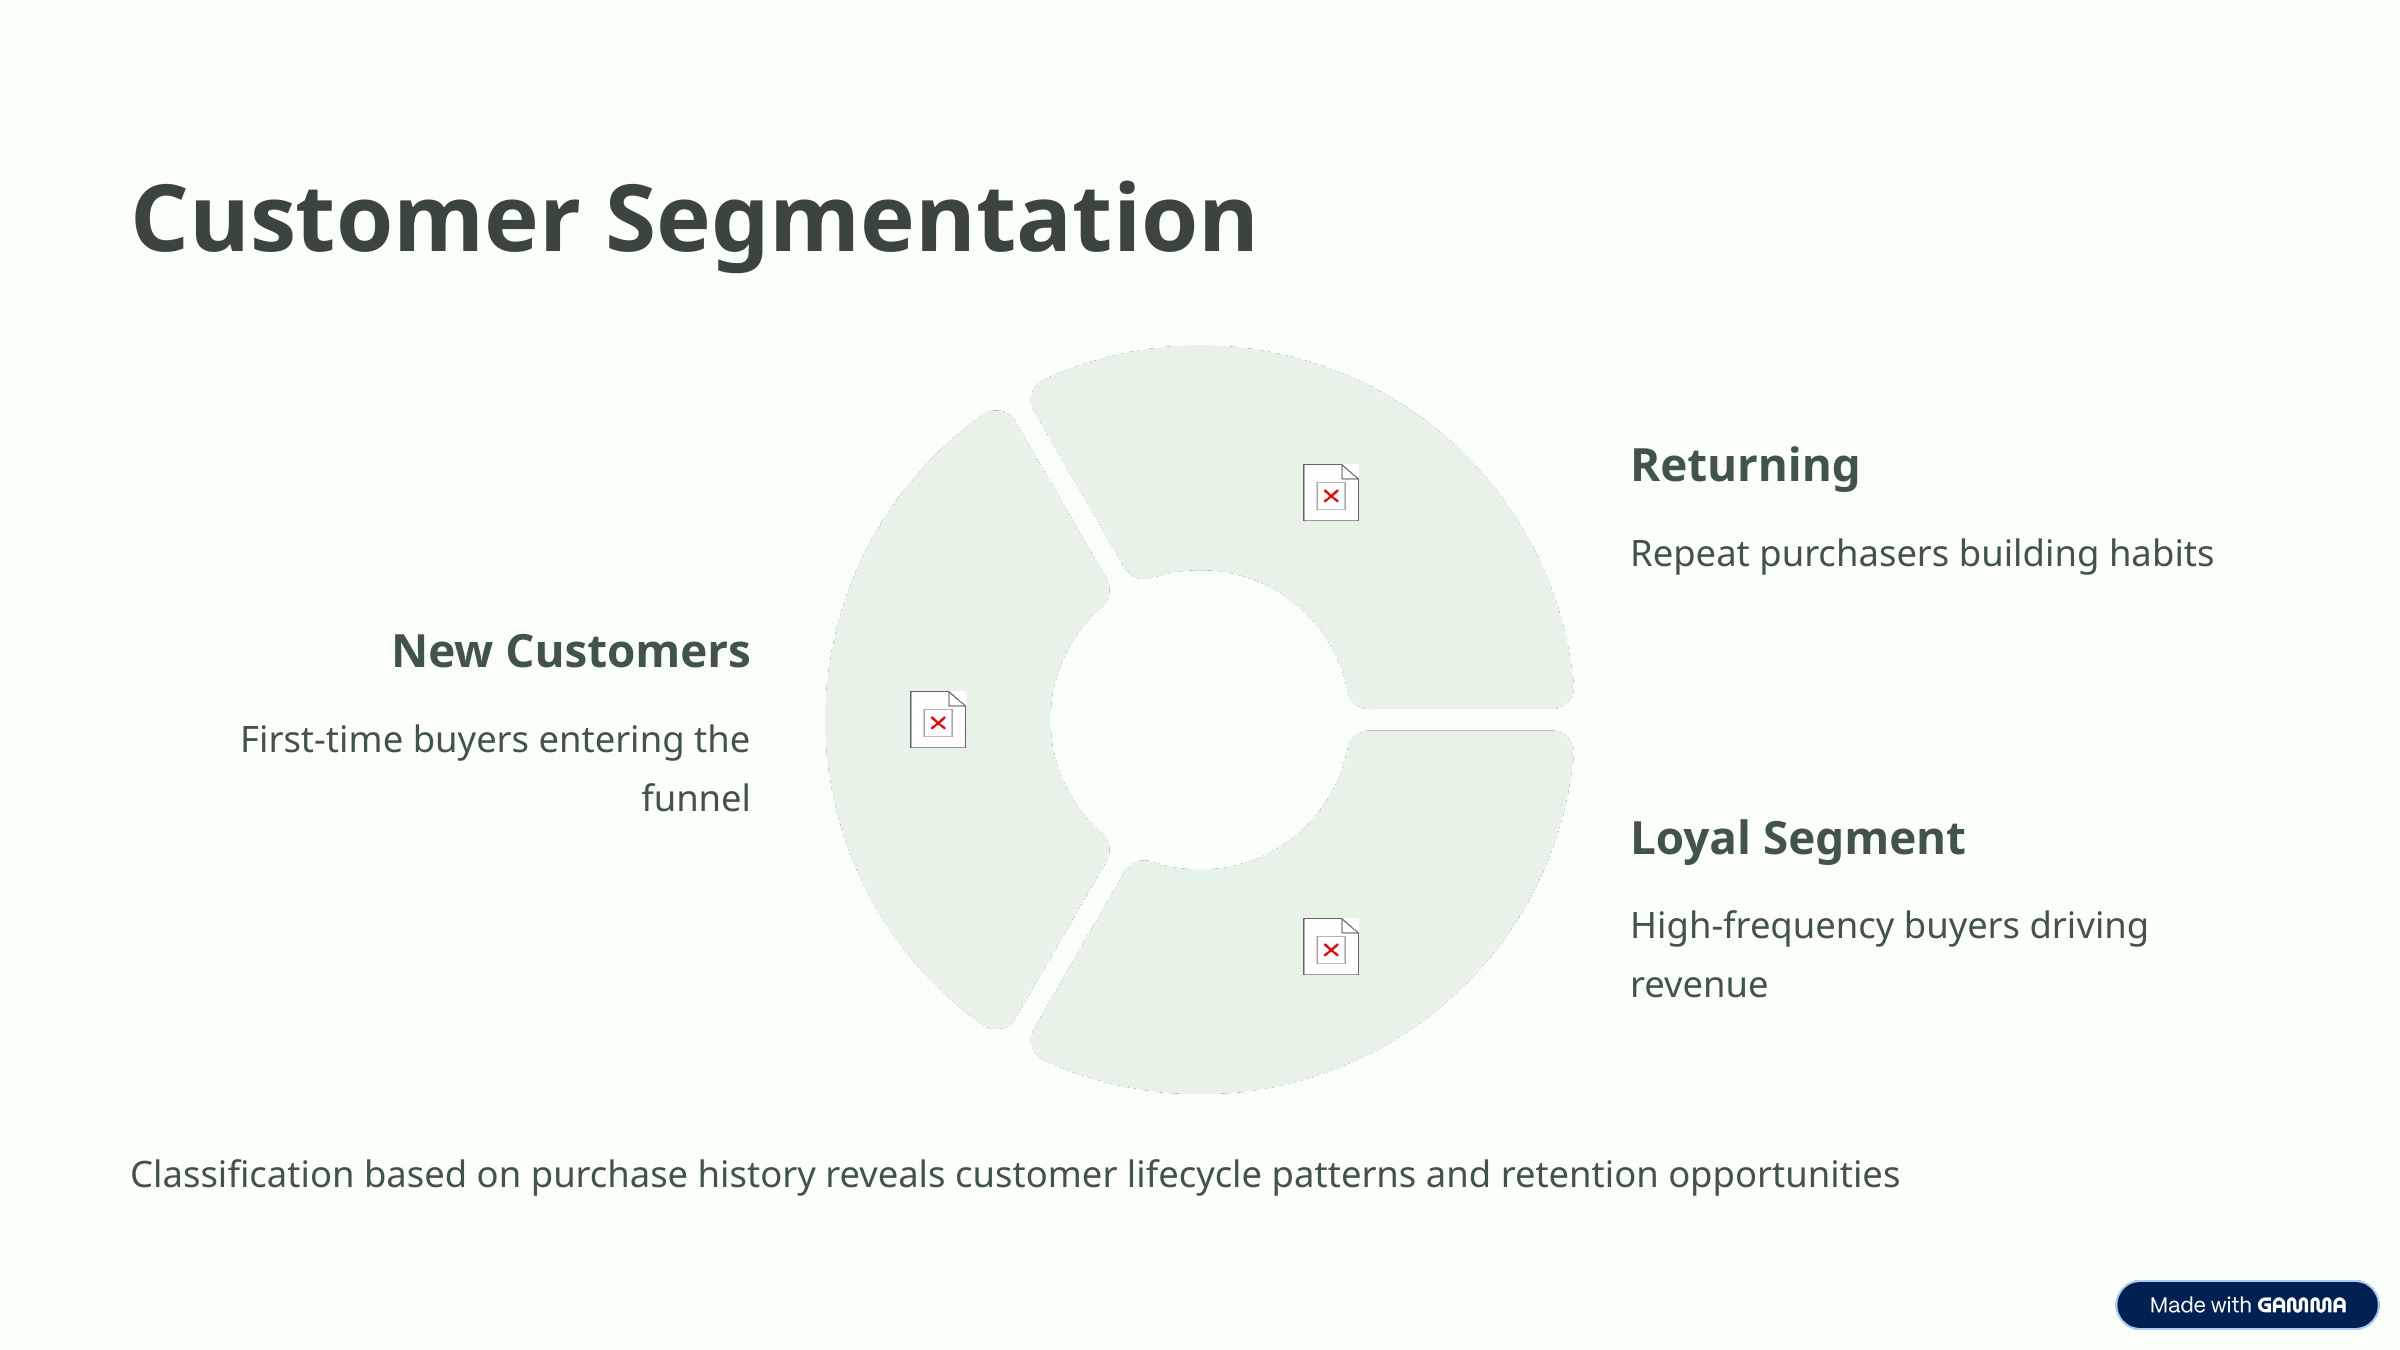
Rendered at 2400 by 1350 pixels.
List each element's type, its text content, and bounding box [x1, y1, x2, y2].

text_box First-time buyers entering the funnel [130, 700, 752, 820]
text_box Loyal Segment [1630, 806, 2096, 865]
text_box Returning [1630, 433, 2096, 492]
text_box High-frequency buyers driving revenue [1630, 886, 2270, 1006]
text_box New Customers [286, 619, 752, 678]
text_box Repeat purchasers building habits [1630, 513, 2270, 574]
picture [825, 345, 1575, 1094]
text_box Customer Segmentation [130, 154, 1274, 271]
text_box Classification based on purchase history reveals customer lifecycle patterns and retention opportunities [130, 1135, 2270, 1196]
picture [2106, 1271, 2389, 1339]
